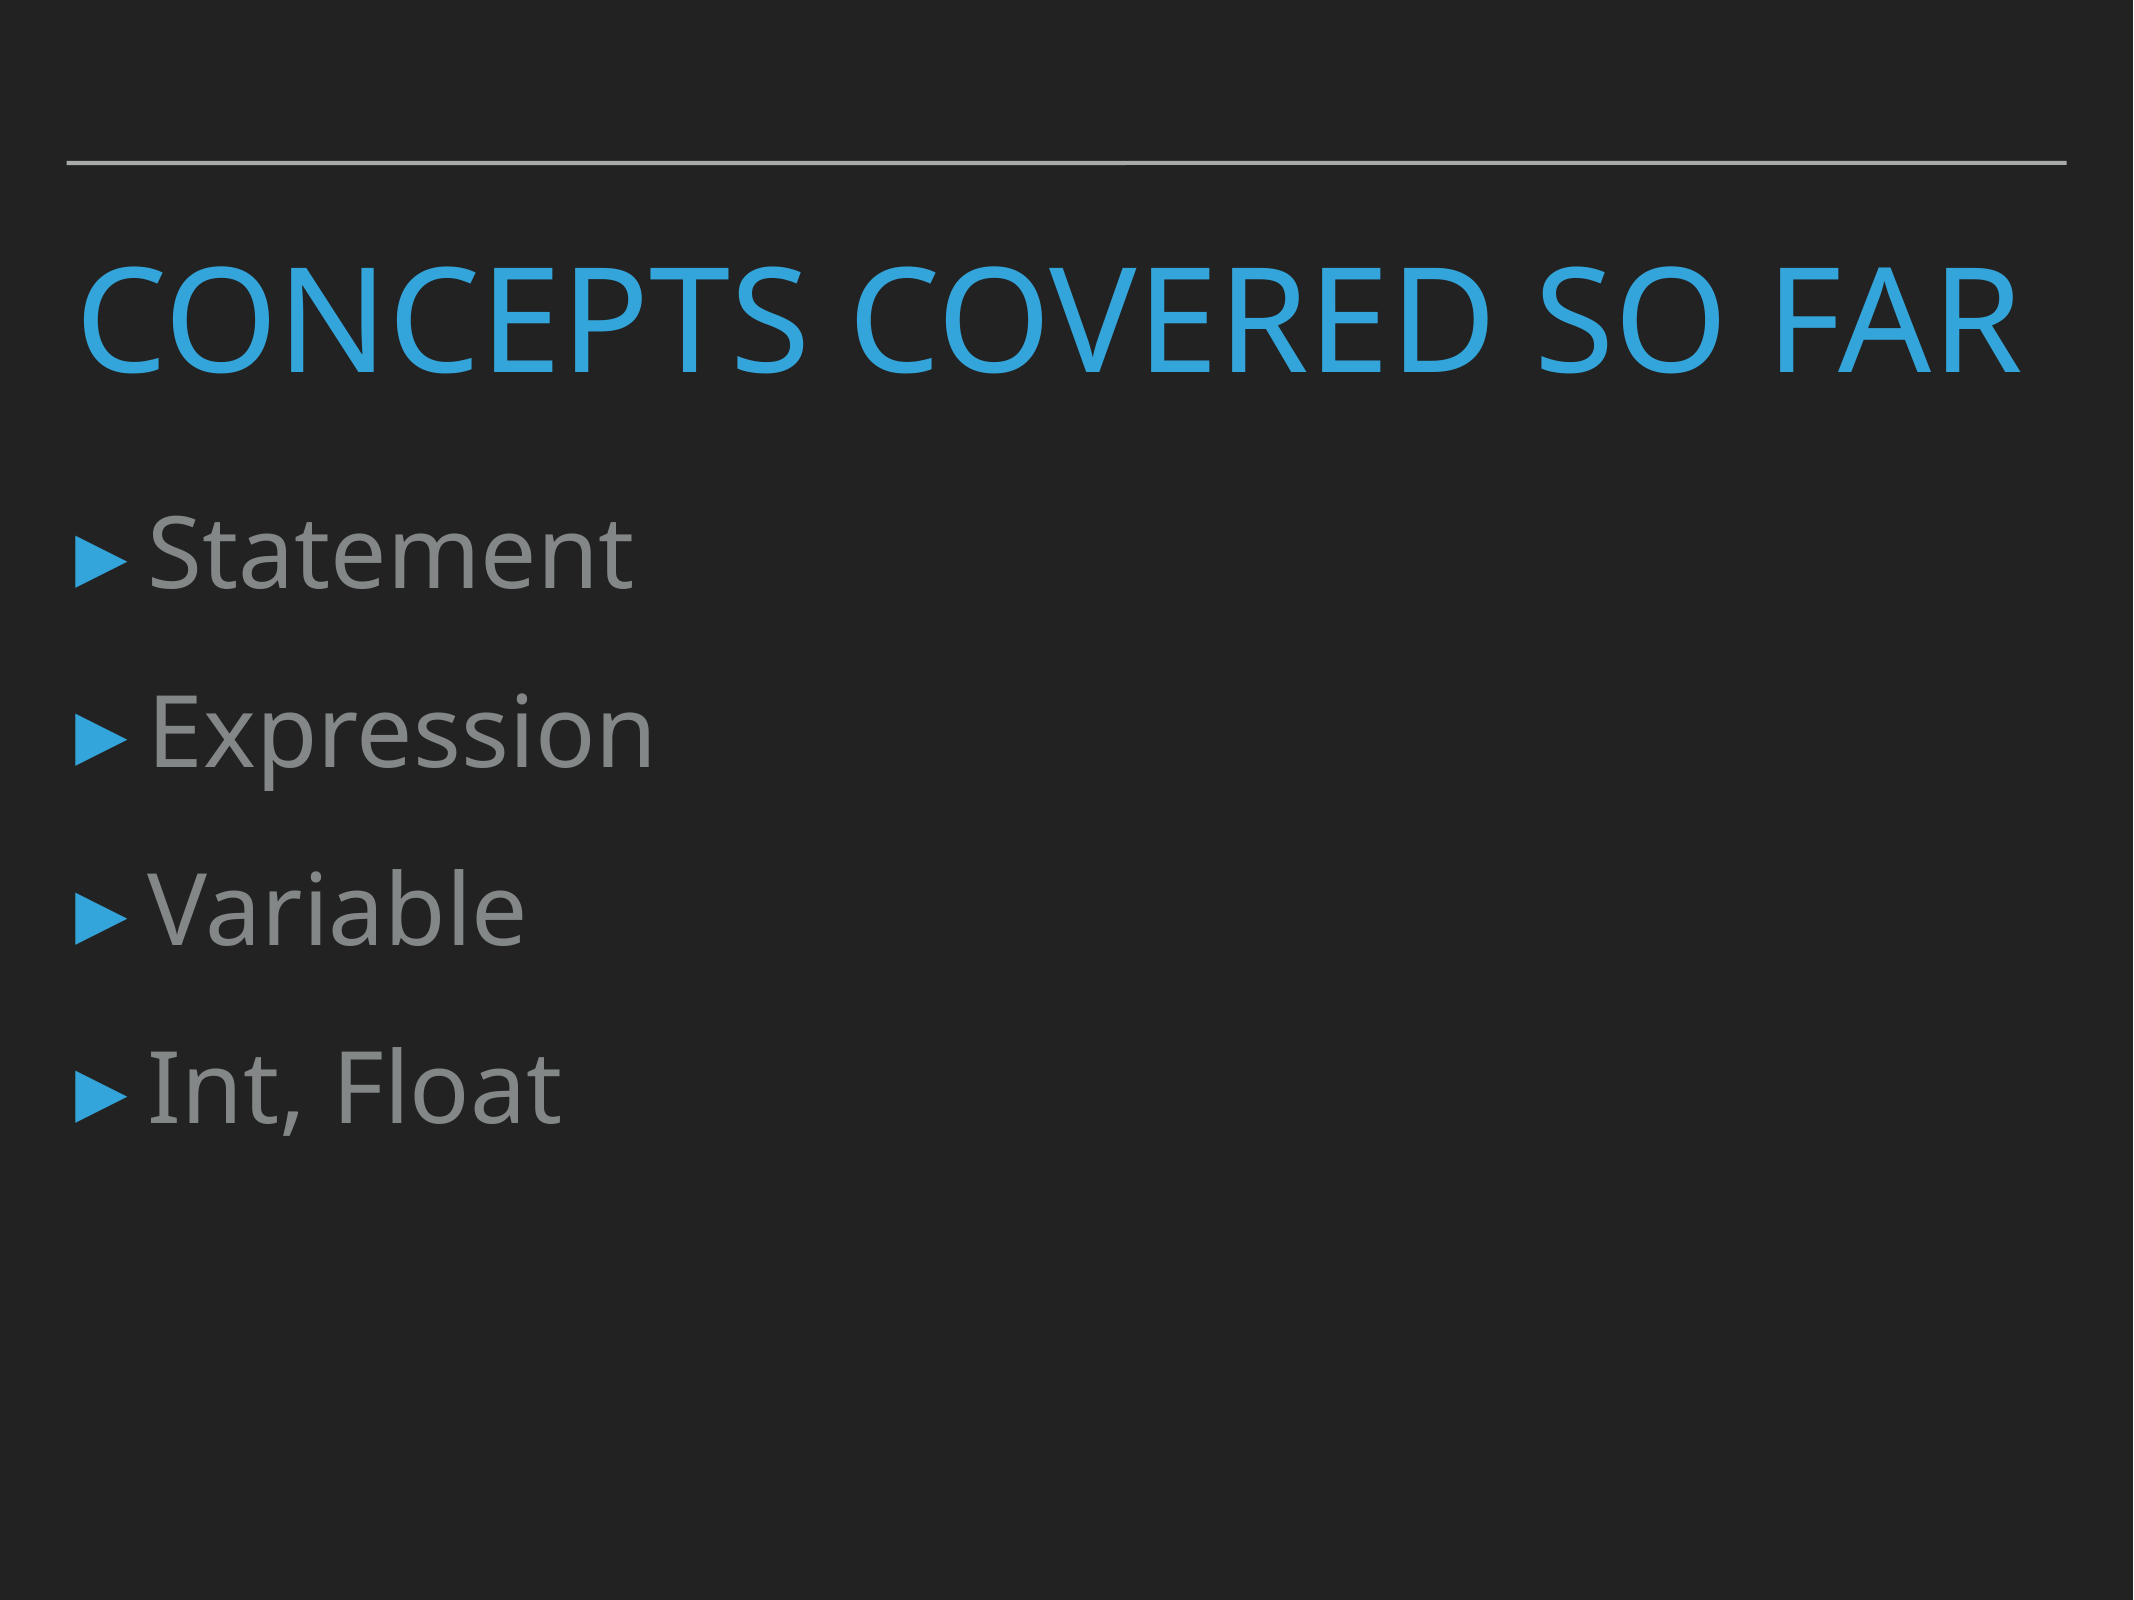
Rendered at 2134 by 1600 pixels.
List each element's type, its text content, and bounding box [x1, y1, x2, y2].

title Concepts covered so Far [66, 251, 2068, 477]
list Statement Expression Variable Int, Float [66, 479, 2068, 1484]
